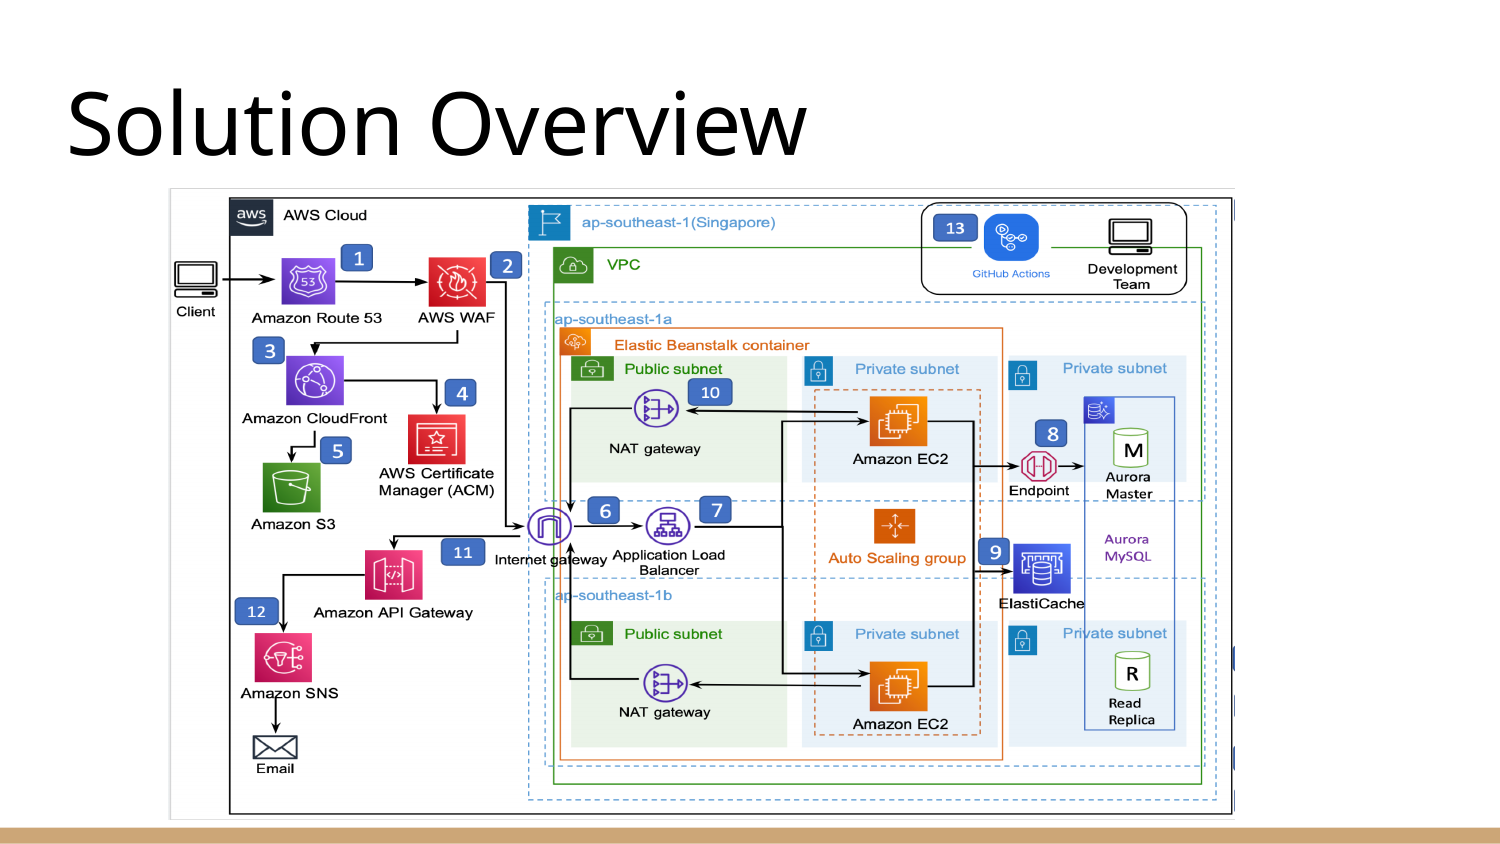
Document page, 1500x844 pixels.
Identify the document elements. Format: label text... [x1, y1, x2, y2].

title Solution Overview [51, 51, 1449, 189]
picture [168, 187, 1235, 820]
